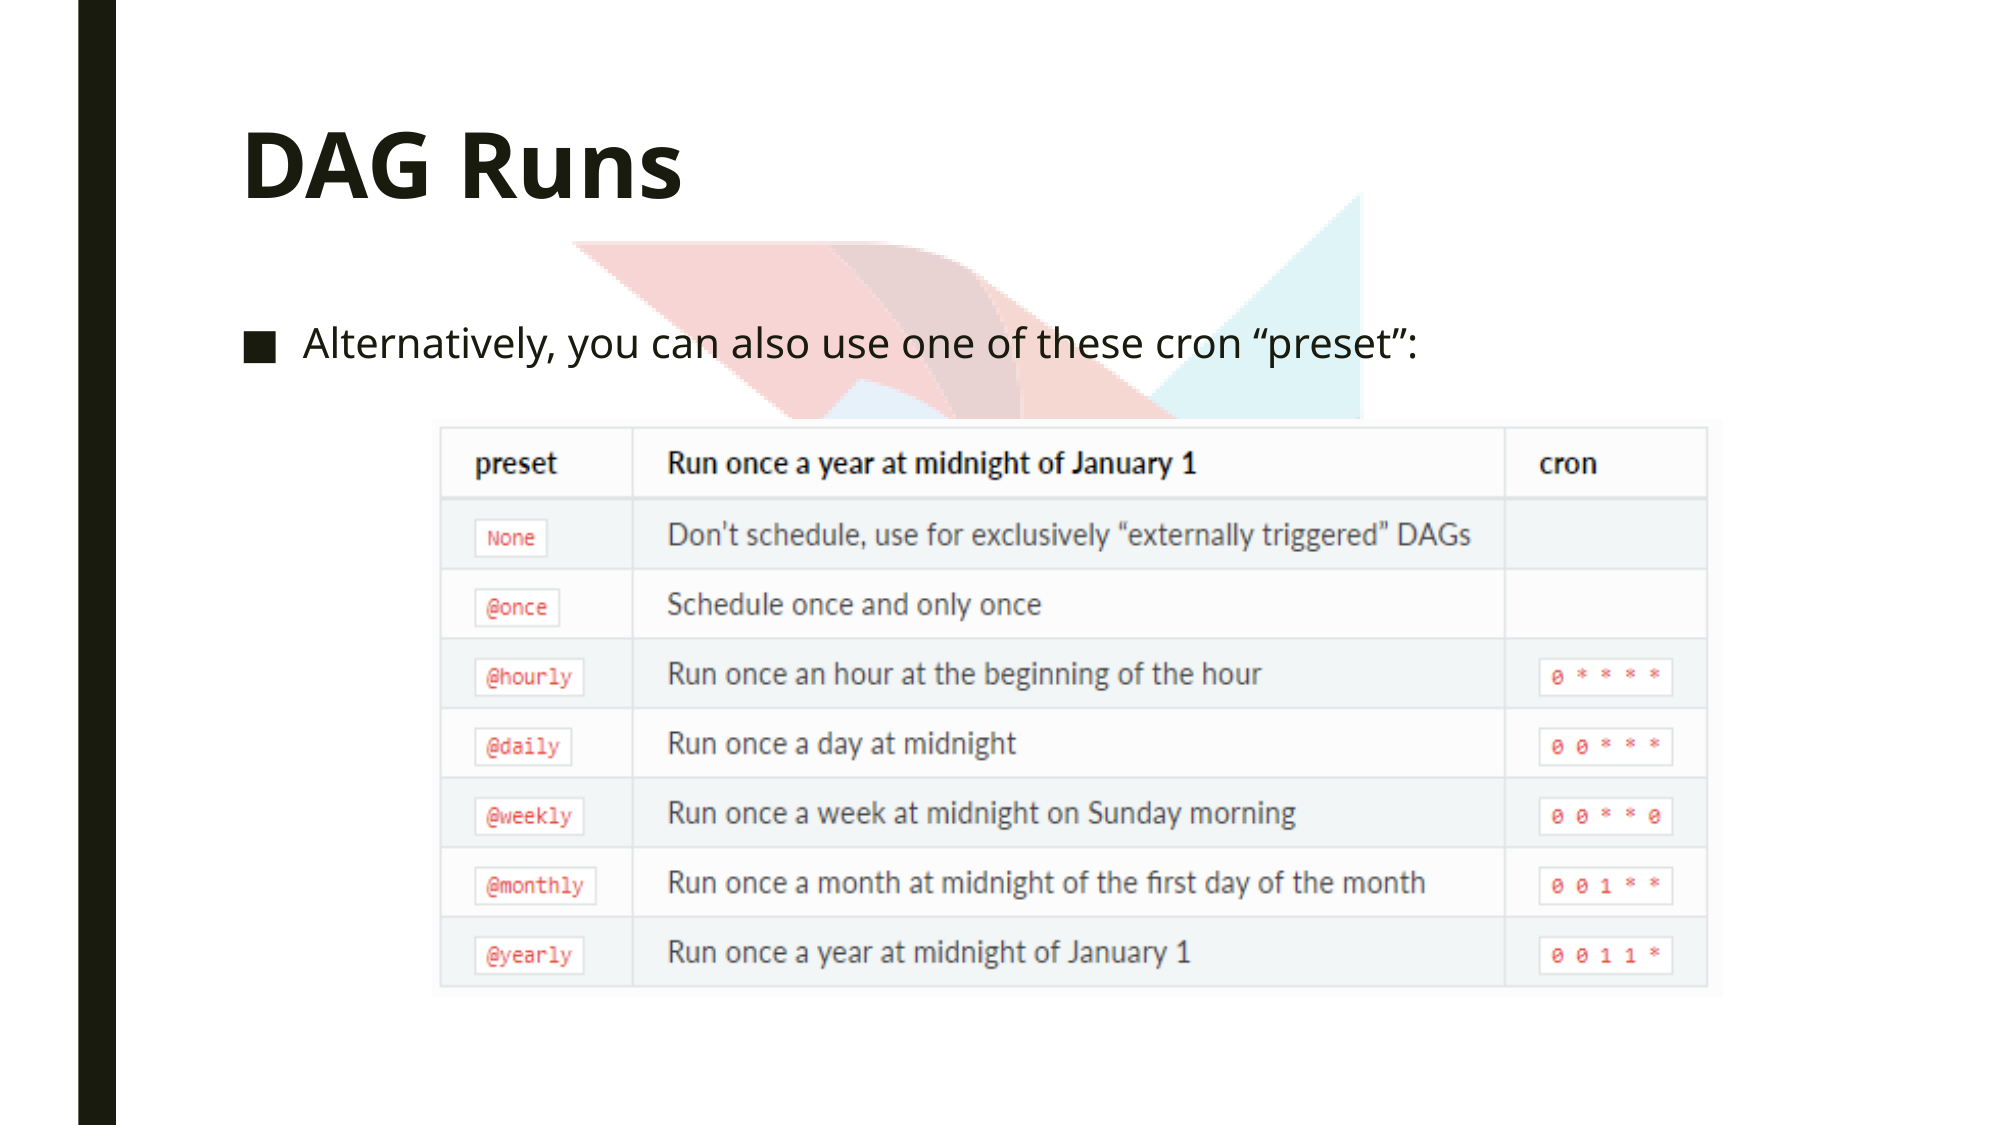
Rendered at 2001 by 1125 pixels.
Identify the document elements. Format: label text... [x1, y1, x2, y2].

list Alternatively, you can also use one of these cron “preset”: [225, 313, 1800, 901]
picture [432, 419, 1723, 998]
title DAG Runs [225, 112, 1800, 313]
